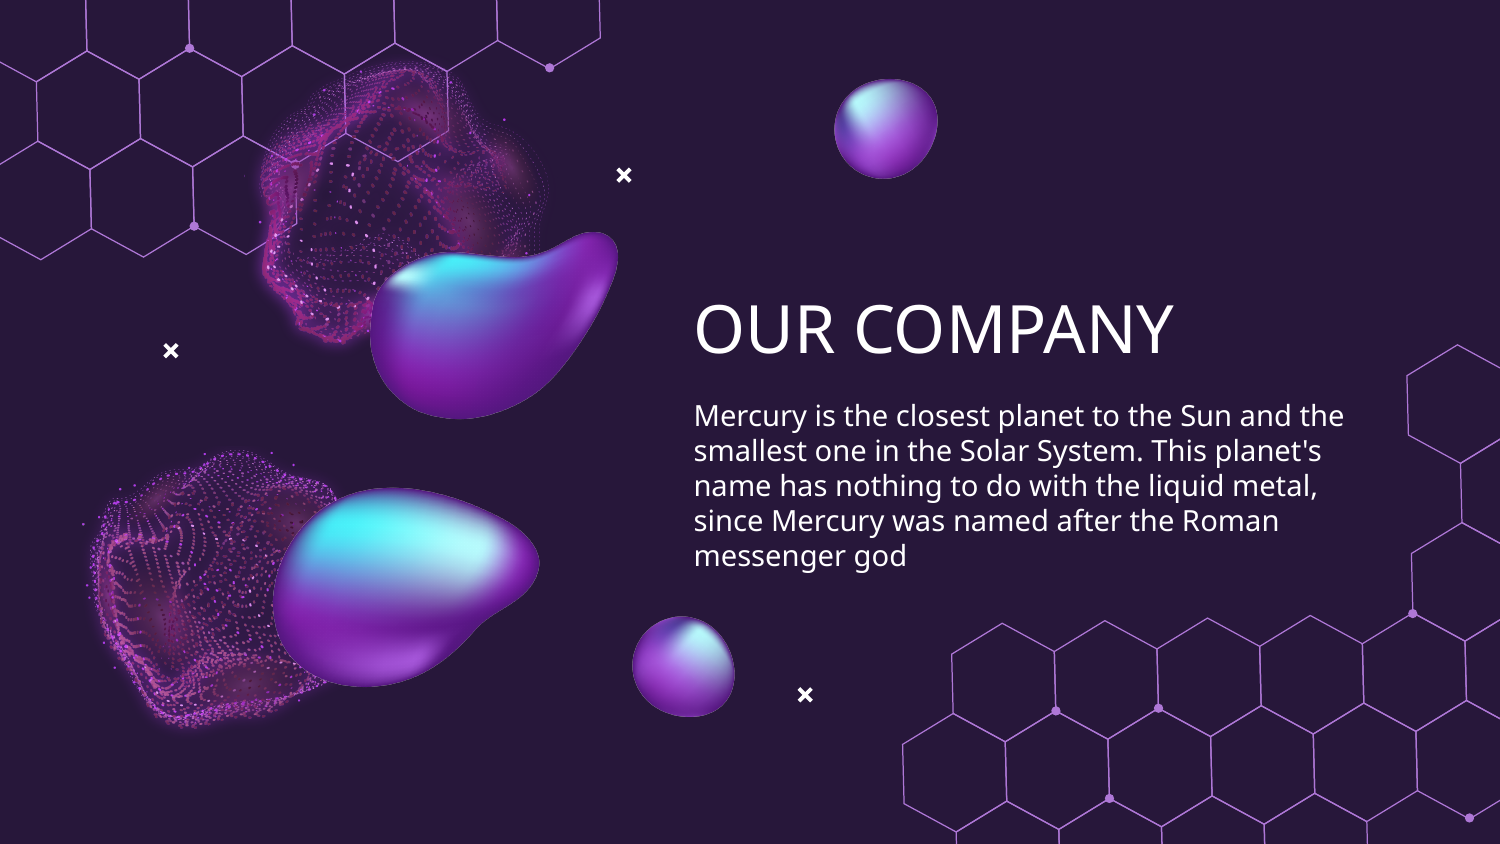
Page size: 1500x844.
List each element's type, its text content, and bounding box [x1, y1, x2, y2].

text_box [798, 688, 812, 702]
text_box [164, 344, 178, 358]
subtitle Mercury is the closest planet to the Sun and the smallest one in the Solar System. This planet's name has nothing to do with the liquid metal, since Mercury was named after the Roman messenger god [678, 382, 1383, 583]
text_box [617, 168, 631, 182]
picture [821, 65, 954, 192]
picture [79, 442, 560, 744]
picture [244, 54, 658, 447]
title OUR COMPANY [678, 288, 1383, 382]
picture [612, 595, 756, 741]
